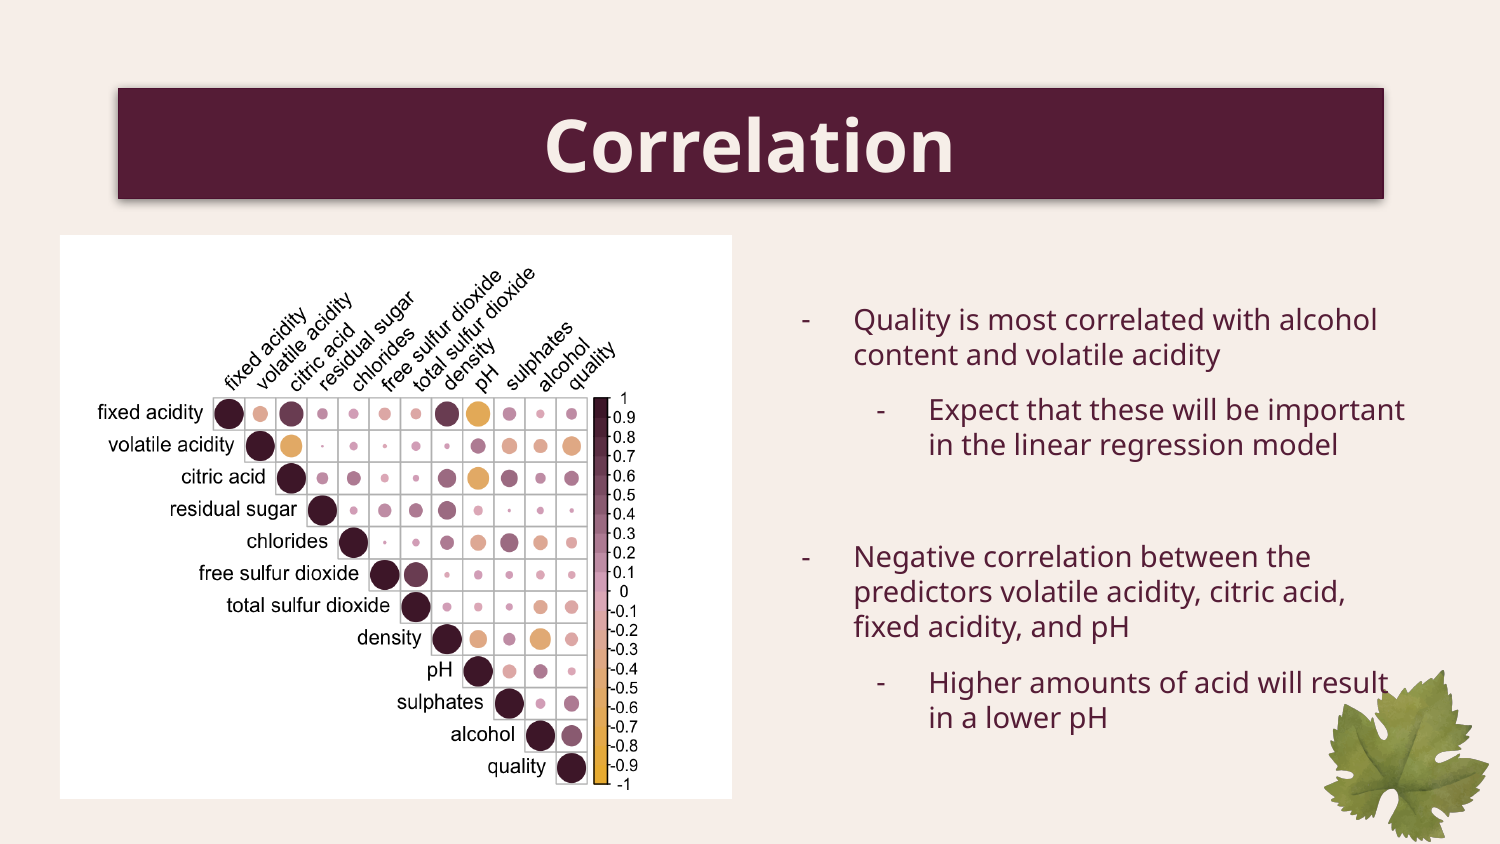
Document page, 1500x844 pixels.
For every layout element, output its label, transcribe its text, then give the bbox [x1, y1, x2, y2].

picture [59, 235, 733, 799]
picture [1324, 670, 1489, 842]
text_box Quality is most correlated with alcohol content and volatile acidity Expect that these will be important in the linear regression model Negative correlation between the predictors volatile acidity, citric acid, fixed acidity, and pH Higher amounts of acid will result in a lower pH [763, 285, 1436, 810]
title Correlation [118, 88, 1384, 199]
